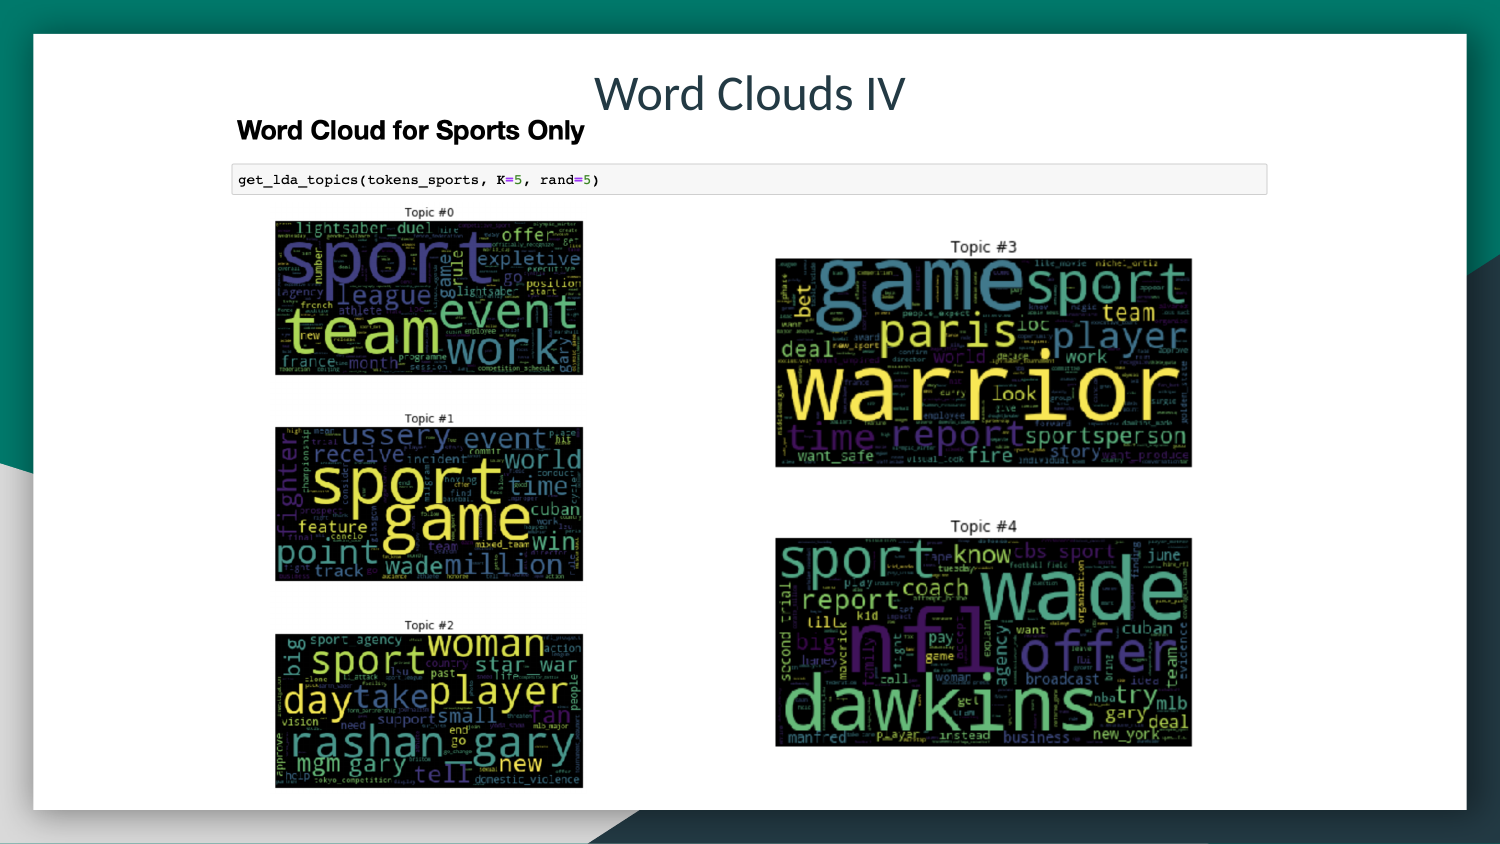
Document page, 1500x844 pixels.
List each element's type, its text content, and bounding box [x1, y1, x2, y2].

picture [228, 114, 1272, 794]
list Word Clouds IV [35, 36, 1465, 136]
picture [761, 230, 1222, 755]
